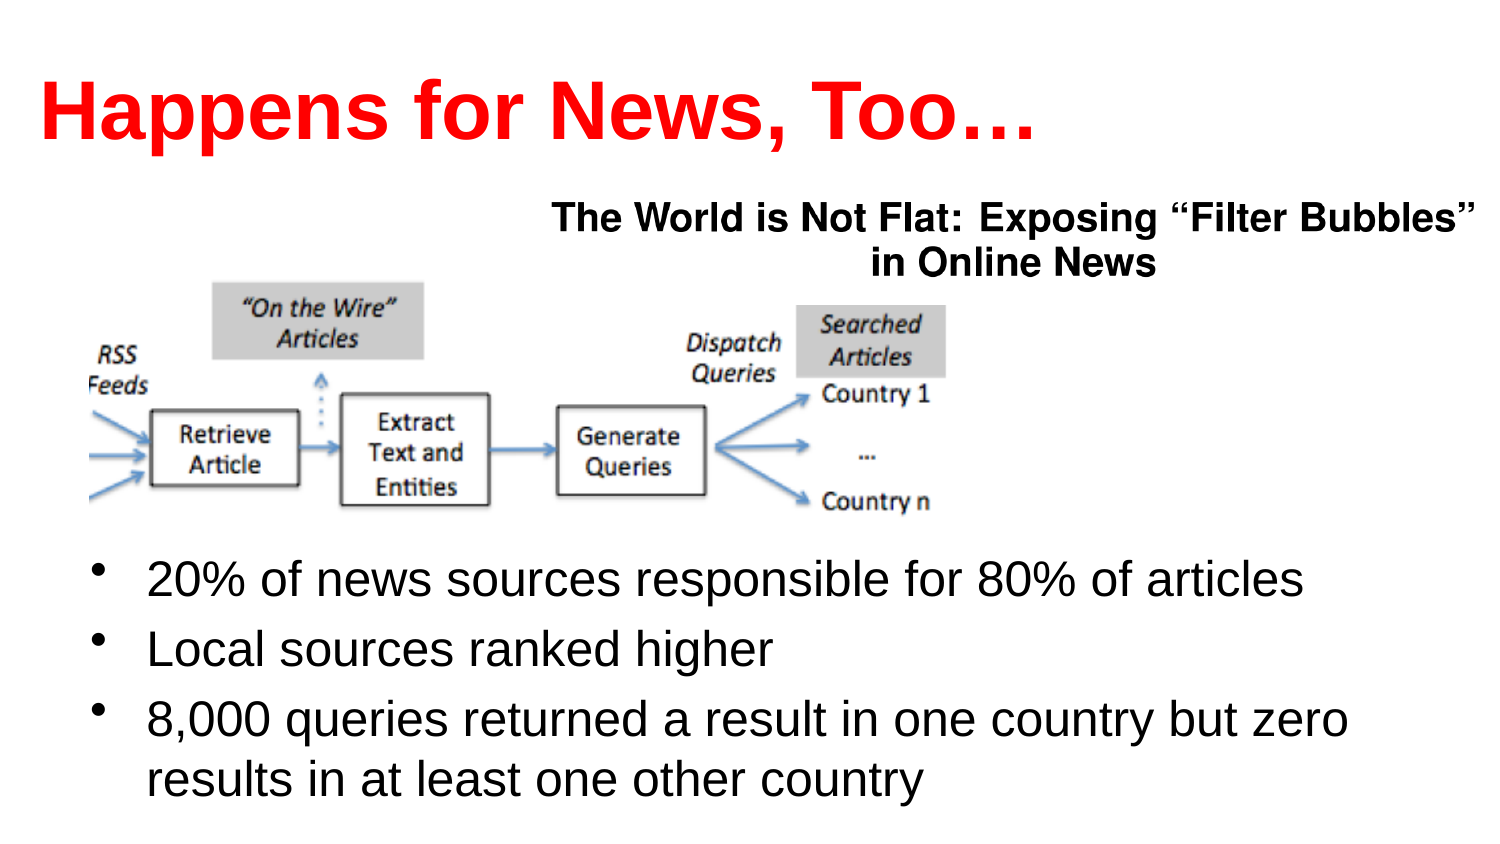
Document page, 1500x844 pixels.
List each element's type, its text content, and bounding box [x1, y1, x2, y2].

picture [88, 176, 1500, 552]
list 20% of news sources responsible for 80% of articles Local sources ranked higher 8,000 queries returned a result in one country but zero results in at least one other country [75, 538, 1425, 754]
title Happens for News, Too… [24, 35, 1463, 177]
